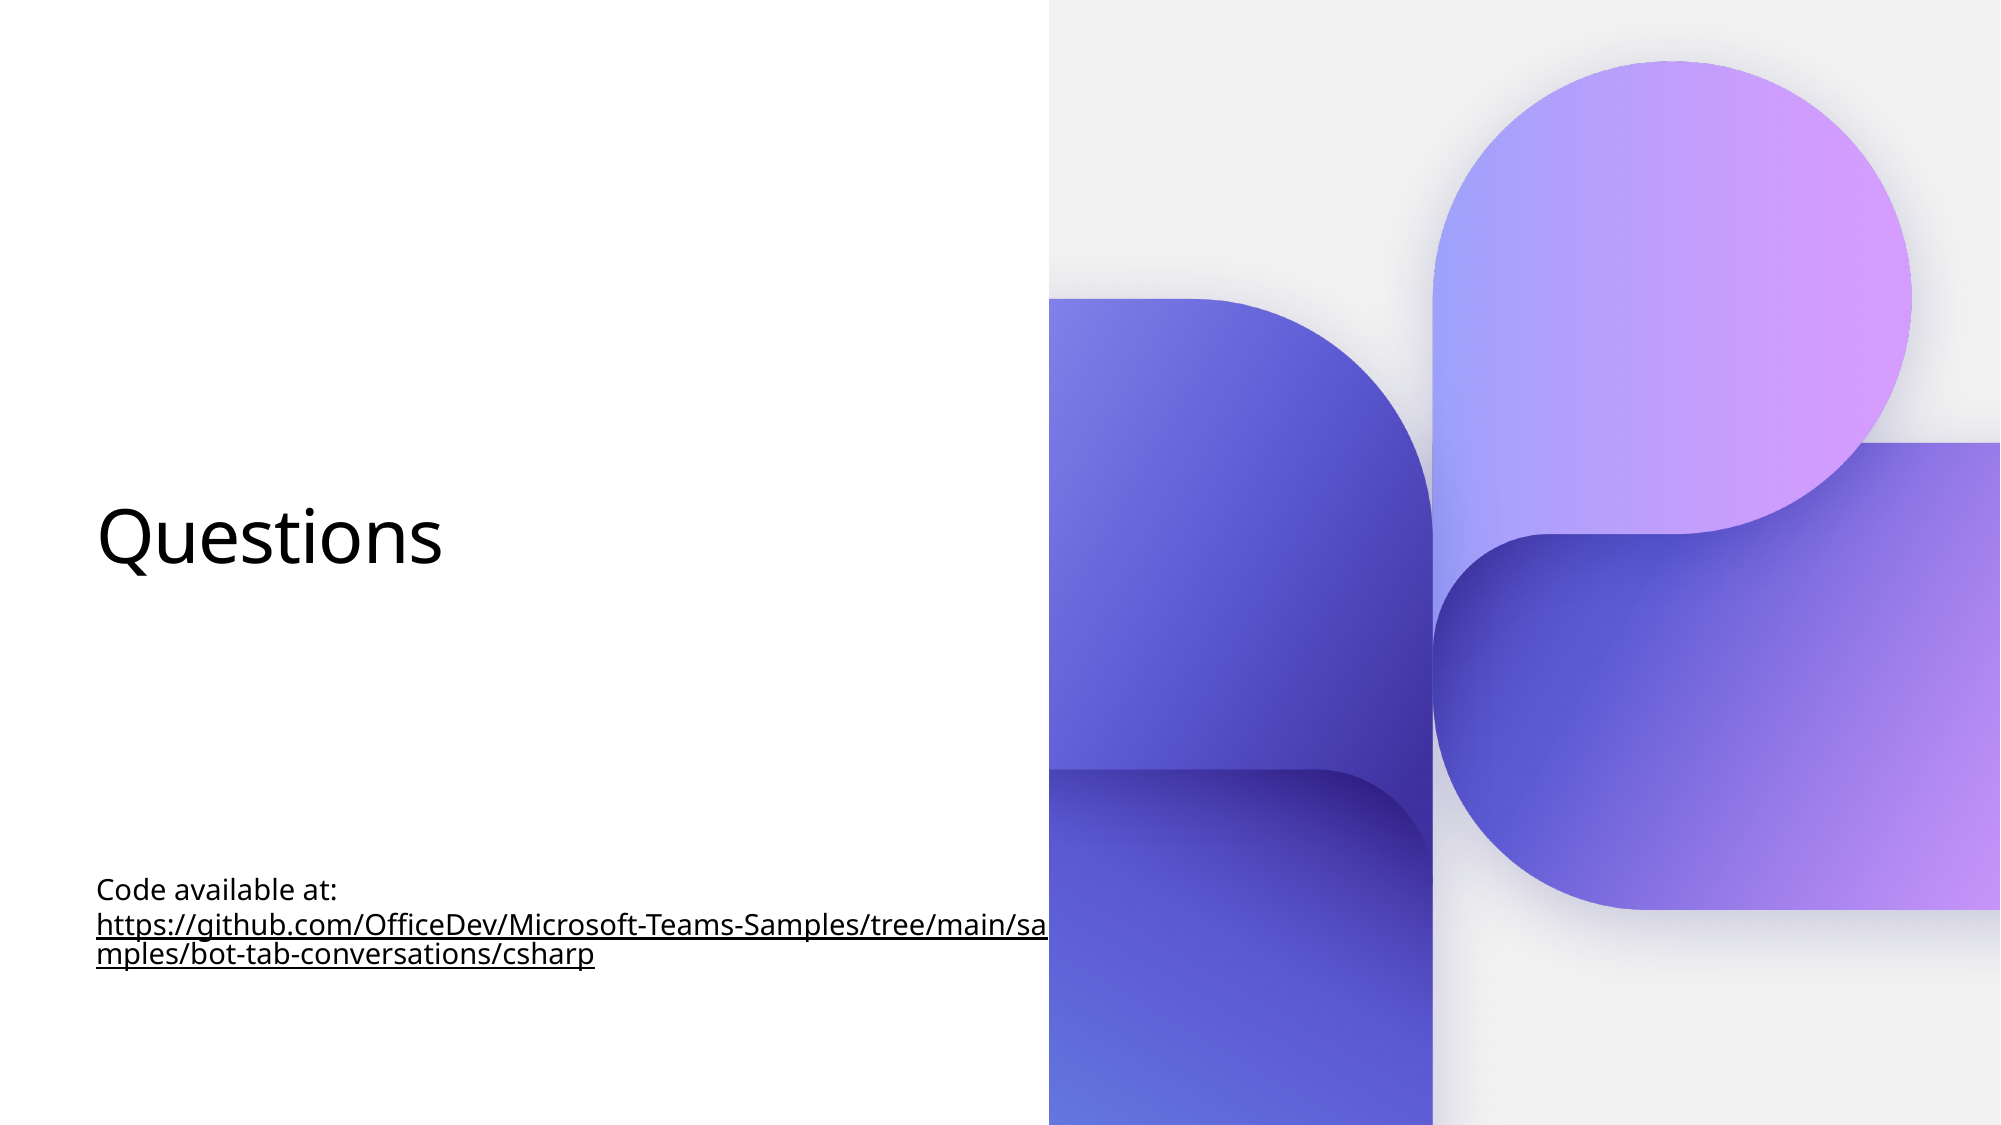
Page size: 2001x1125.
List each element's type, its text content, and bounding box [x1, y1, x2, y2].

title Questions [96, 498, 944, 580]
picture [1049, 0, 2000, 1125]
text_box Code available at: https://github.com/OfficeDev/Microsoft-Teams-Samples/tree/main/samples/bot-tab-conversations/csharp [96, 871, 1064, 981]
